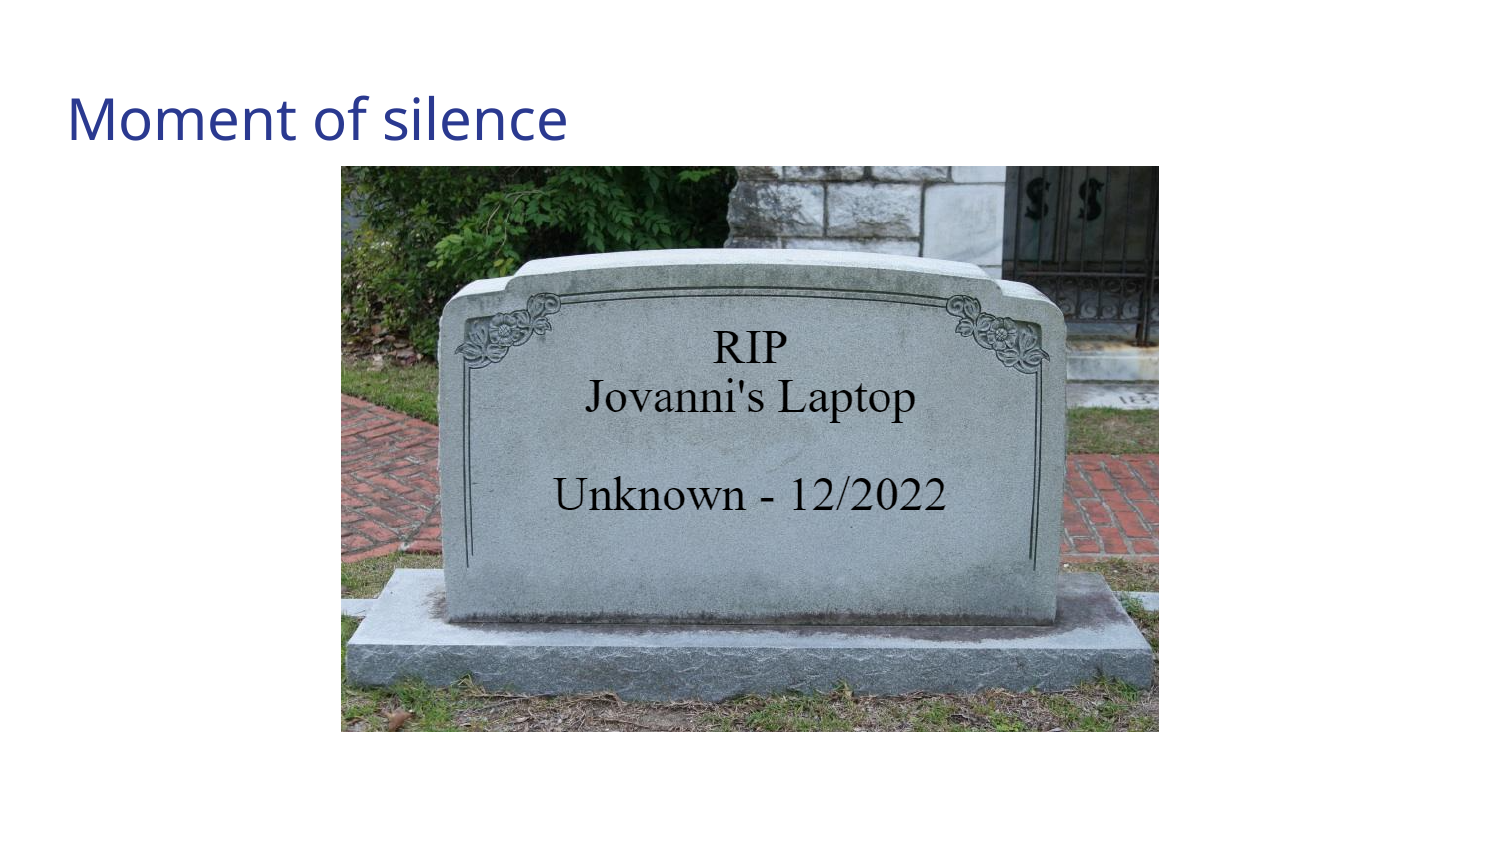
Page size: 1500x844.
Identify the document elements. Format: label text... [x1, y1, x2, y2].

title Moment of silence [51, 67, 1449, 167]
picture [341, 166, 1159, 732]
